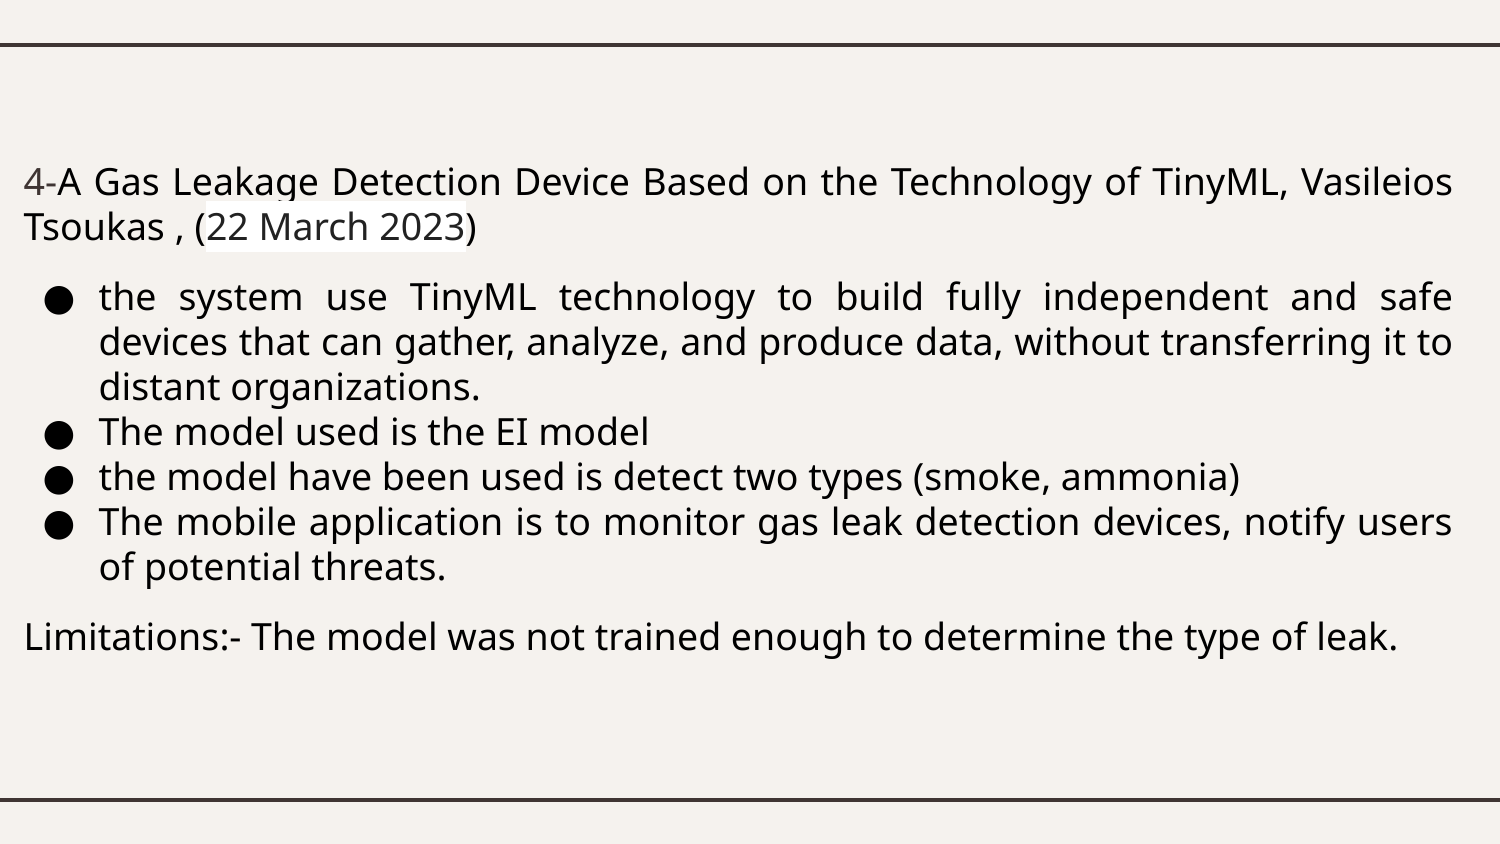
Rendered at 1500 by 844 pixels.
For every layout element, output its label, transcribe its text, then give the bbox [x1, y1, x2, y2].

title 4-A Gas Leakage Detection Device Based on the Technology of TinyML, Vasileios Tsoukas , (22 March 2023) the system use TinyML technology to build fully independent and safe devices that can gather, analyze, and produce data, without transferring it to distant organizations. The model used is the EI model the model have been used is detect two types (smoke, ammonia) The mobile application is to monitor gas leak detection devices, notify users of potential threats. Limitations:- The model was not trained enough to determine the type of leak. [8, 108, 1470, 697]
